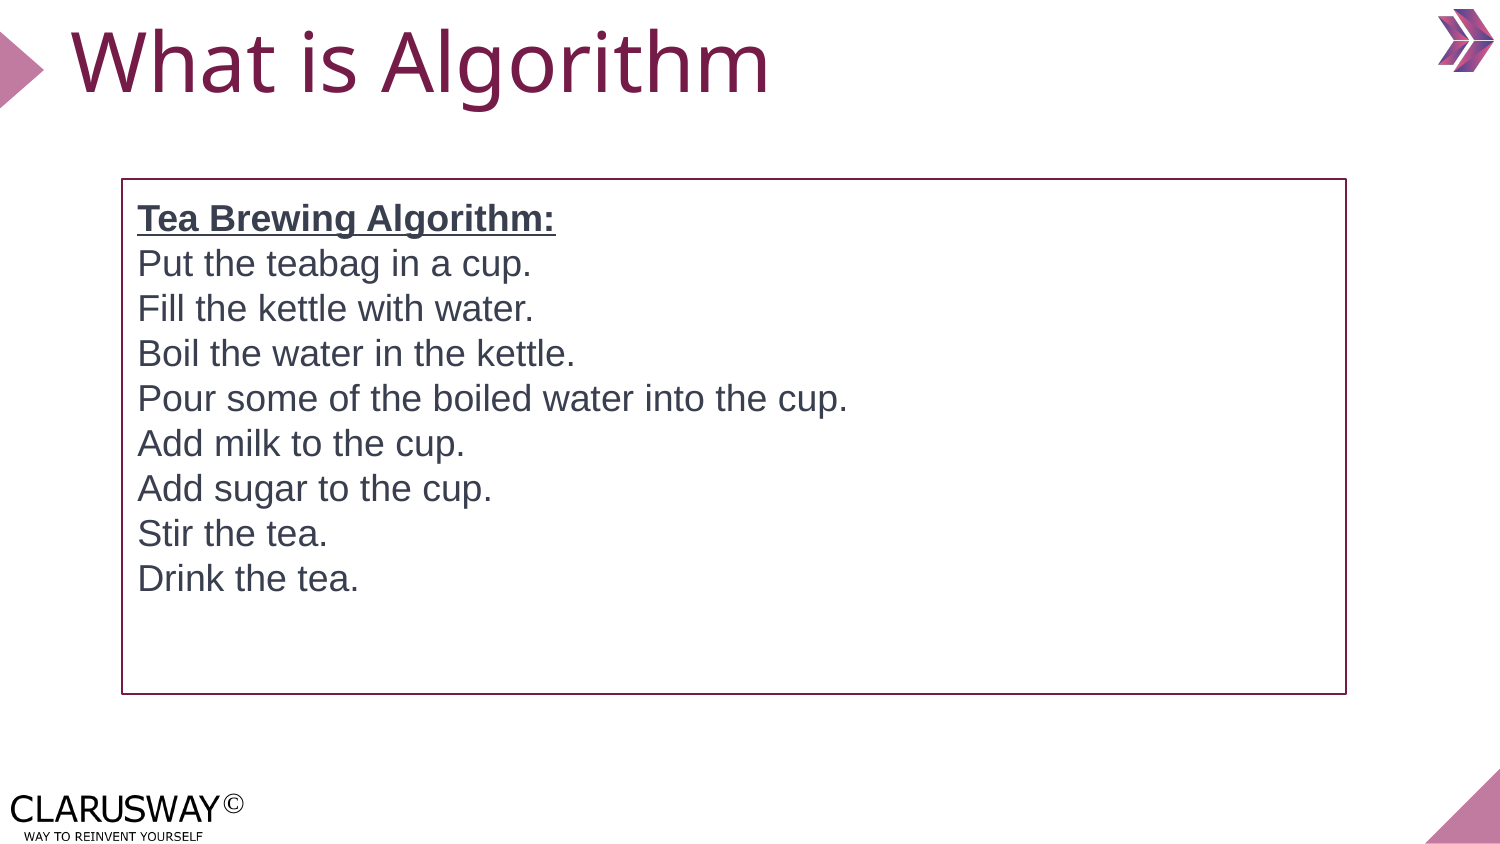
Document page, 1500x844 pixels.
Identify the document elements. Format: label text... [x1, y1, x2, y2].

text_box Tea Brewing Algorithm: Put the teabag in a cup. Fill the kettle with water. Boil the water in the kettle. Pour some of the boiled water into the cup. Add milk to the cup. Add sugar to the cup. Stir the tea. Drink the tea. [122, 178, 1346, 695]
title What is Algorithm [70, 28, 1336, 132]
picture [1438, 9, 1494, 72]
picture [11, 795, 220, 841]
